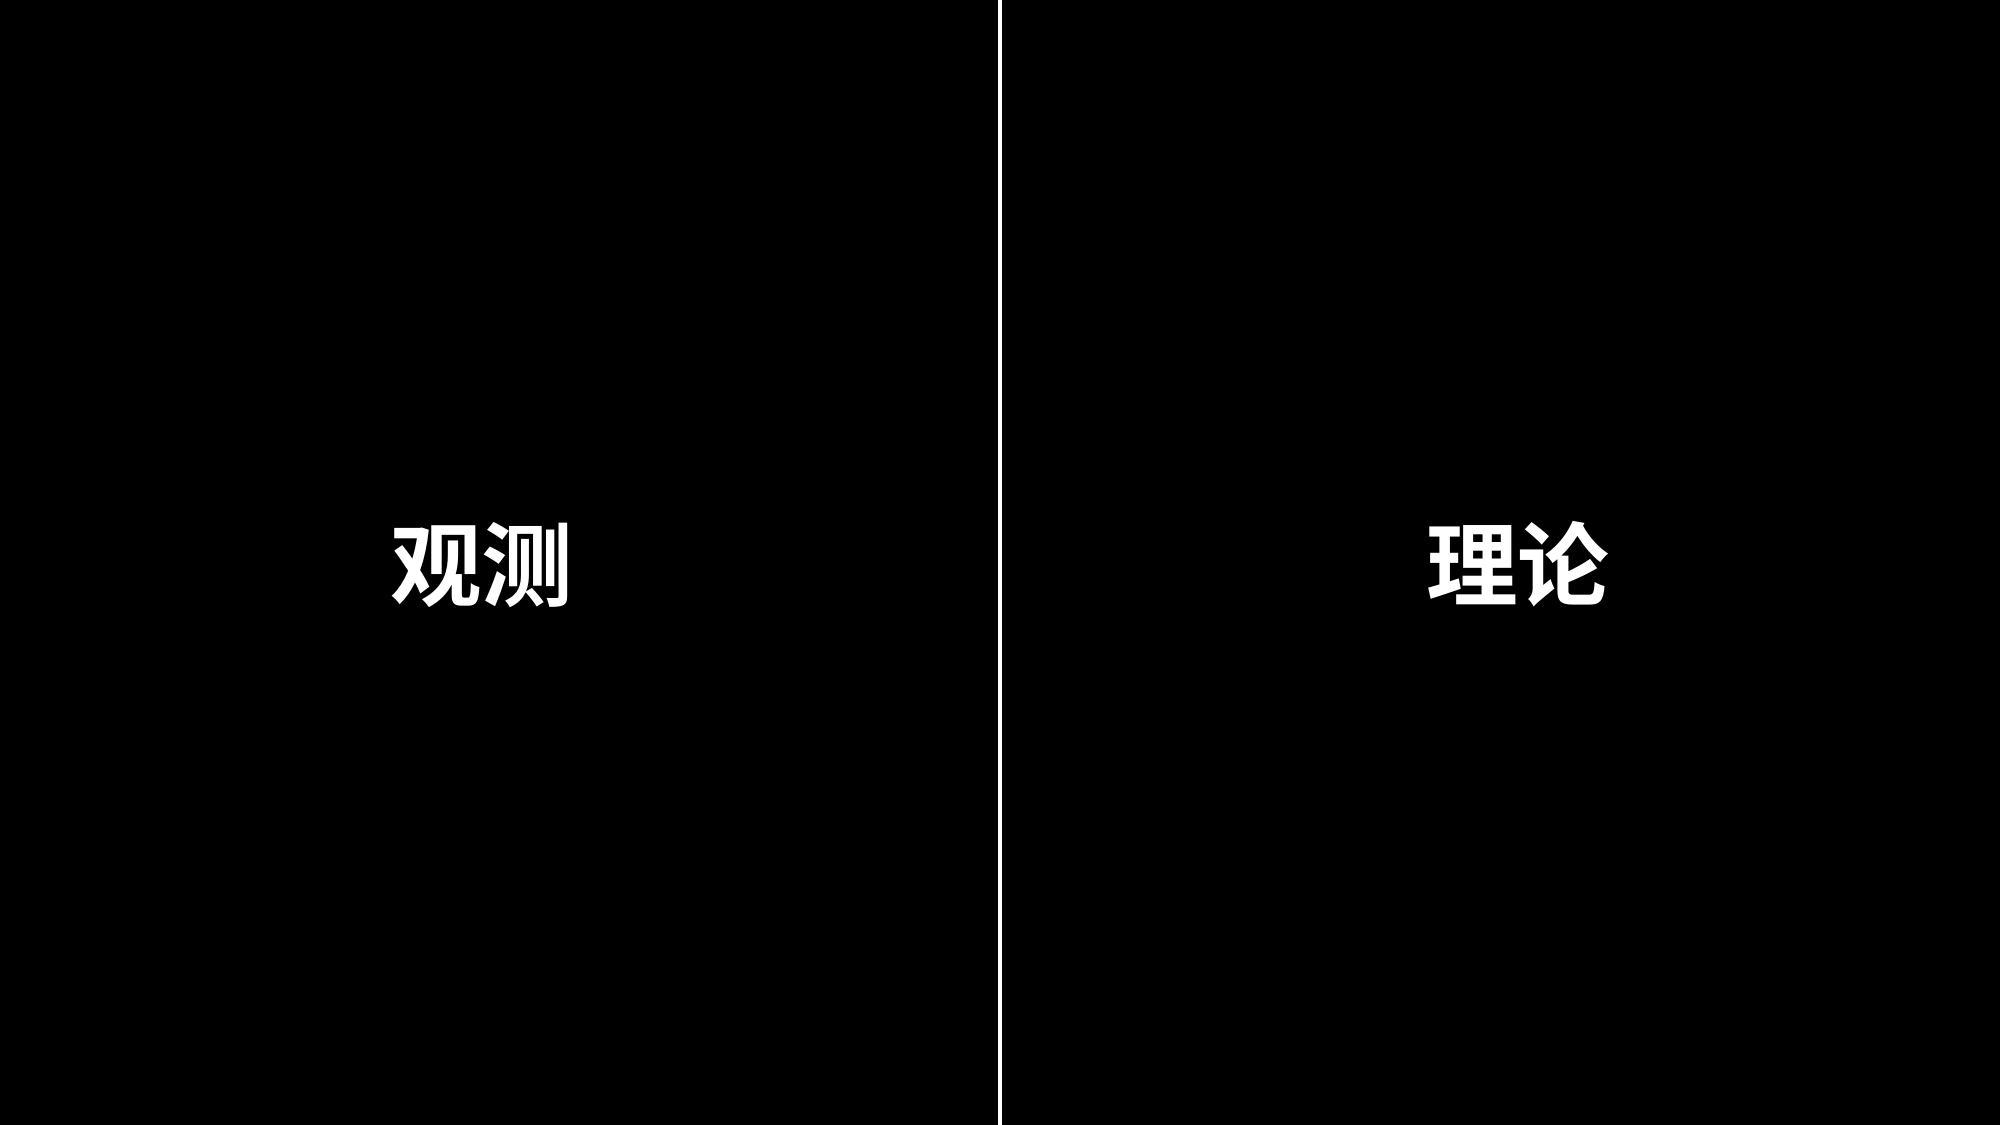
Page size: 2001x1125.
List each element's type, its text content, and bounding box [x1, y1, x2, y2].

text_box 观测 [360, 500, 605, 625]
text_box 理论 [1395, 500, 1640, 625]
